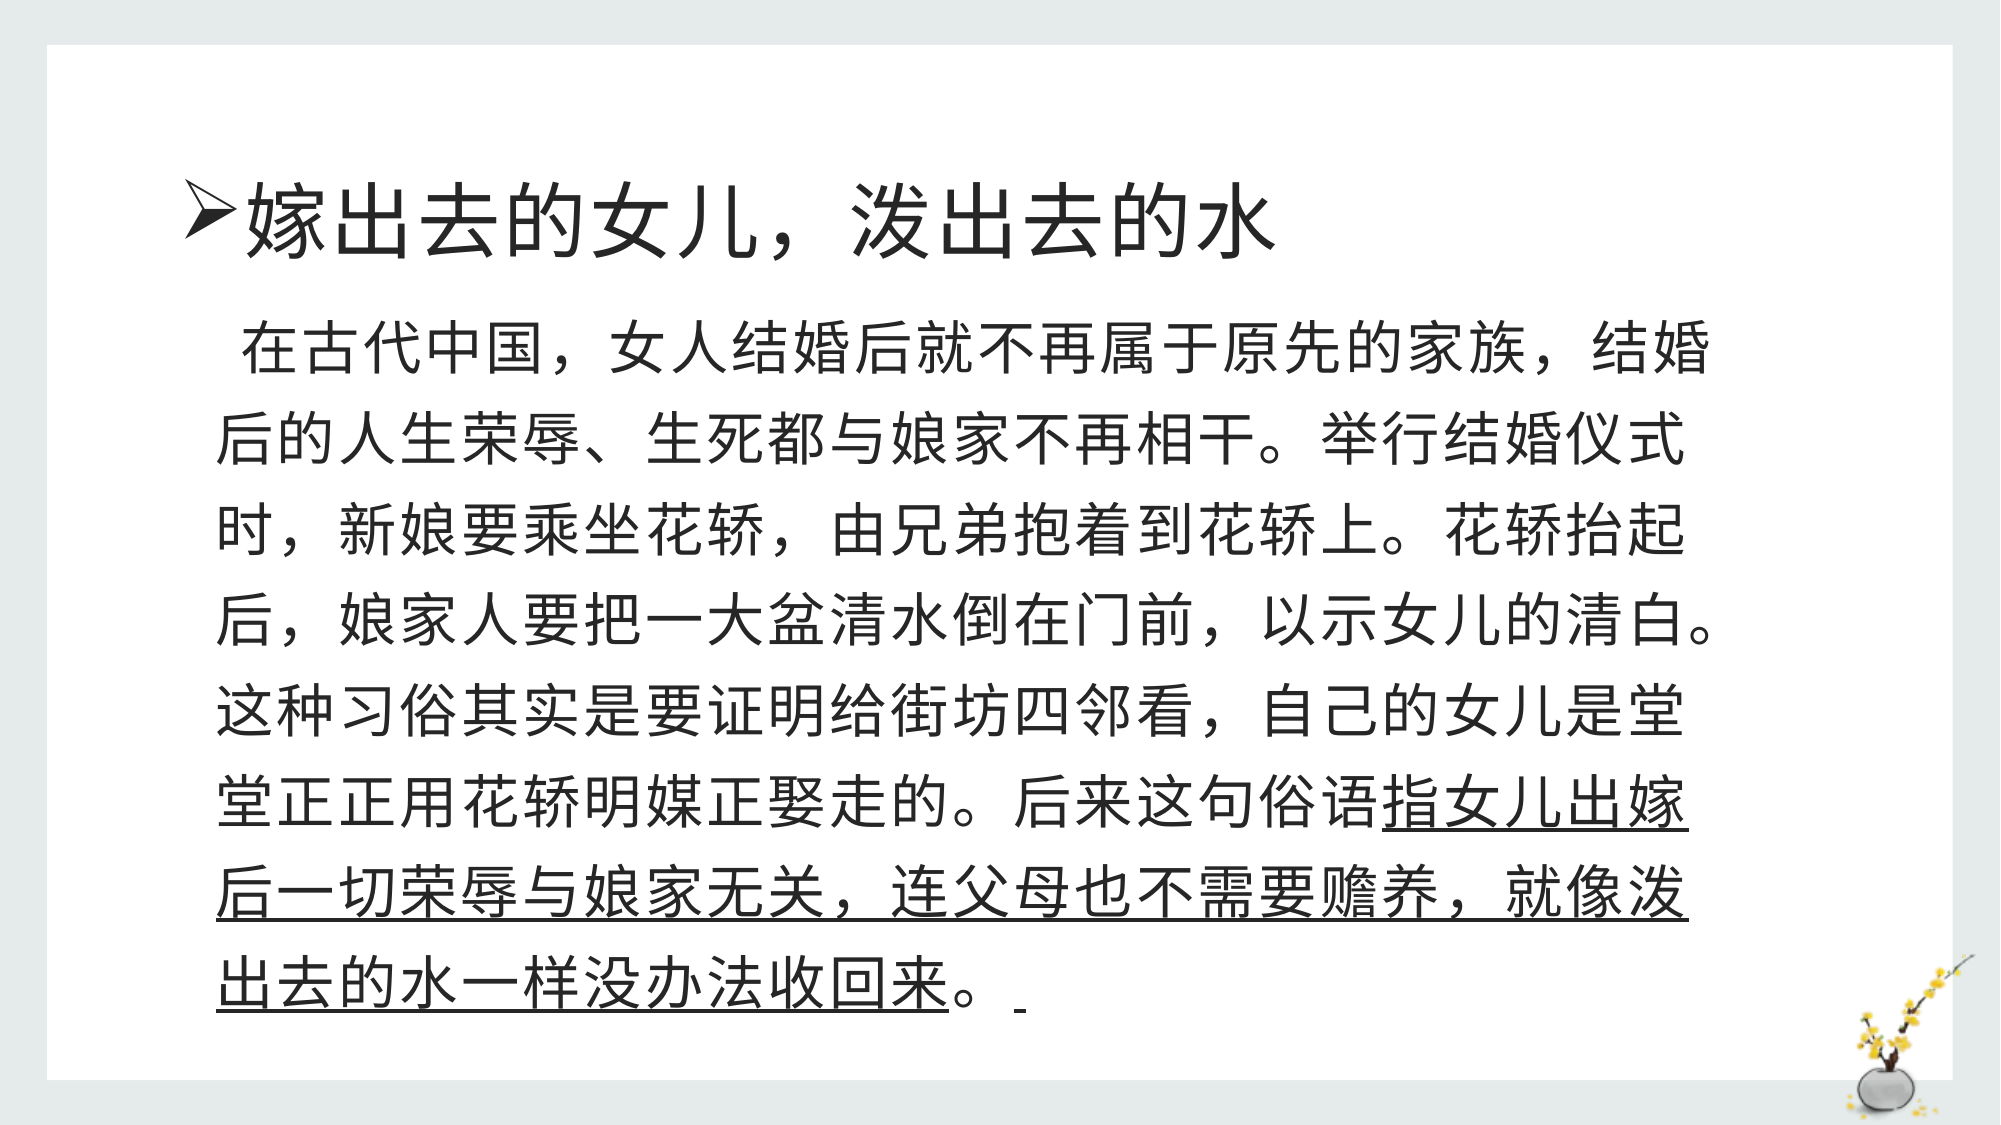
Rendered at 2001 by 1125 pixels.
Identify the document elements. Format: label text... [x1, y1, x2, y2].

list 嫁出去的女儿，泼出去的水 在古代中国，女人结婚后就不再属于原先的家族，结婚后的人生荣辱、生死都与娘家不再相干。举行结婚仪式时，新娘要乘坐花轿，由兄弟抱着到花轿上。花轿抬起后，娘家人要把一大盆清水倒在门前，以示女儿的清白。这种习俗其实是要证明给街坊四邻看，自己的女儿是堂堂正正用花轿明媒正娶走的。后来这句俗语指女儿出嫁后一切荣辱与娘家无关，连父母也不需要赡养，就像泼出去的水一样没办法收回来。 [161, 139, 1741, 1066]
picture [1829, 942, 1983, 1125]
